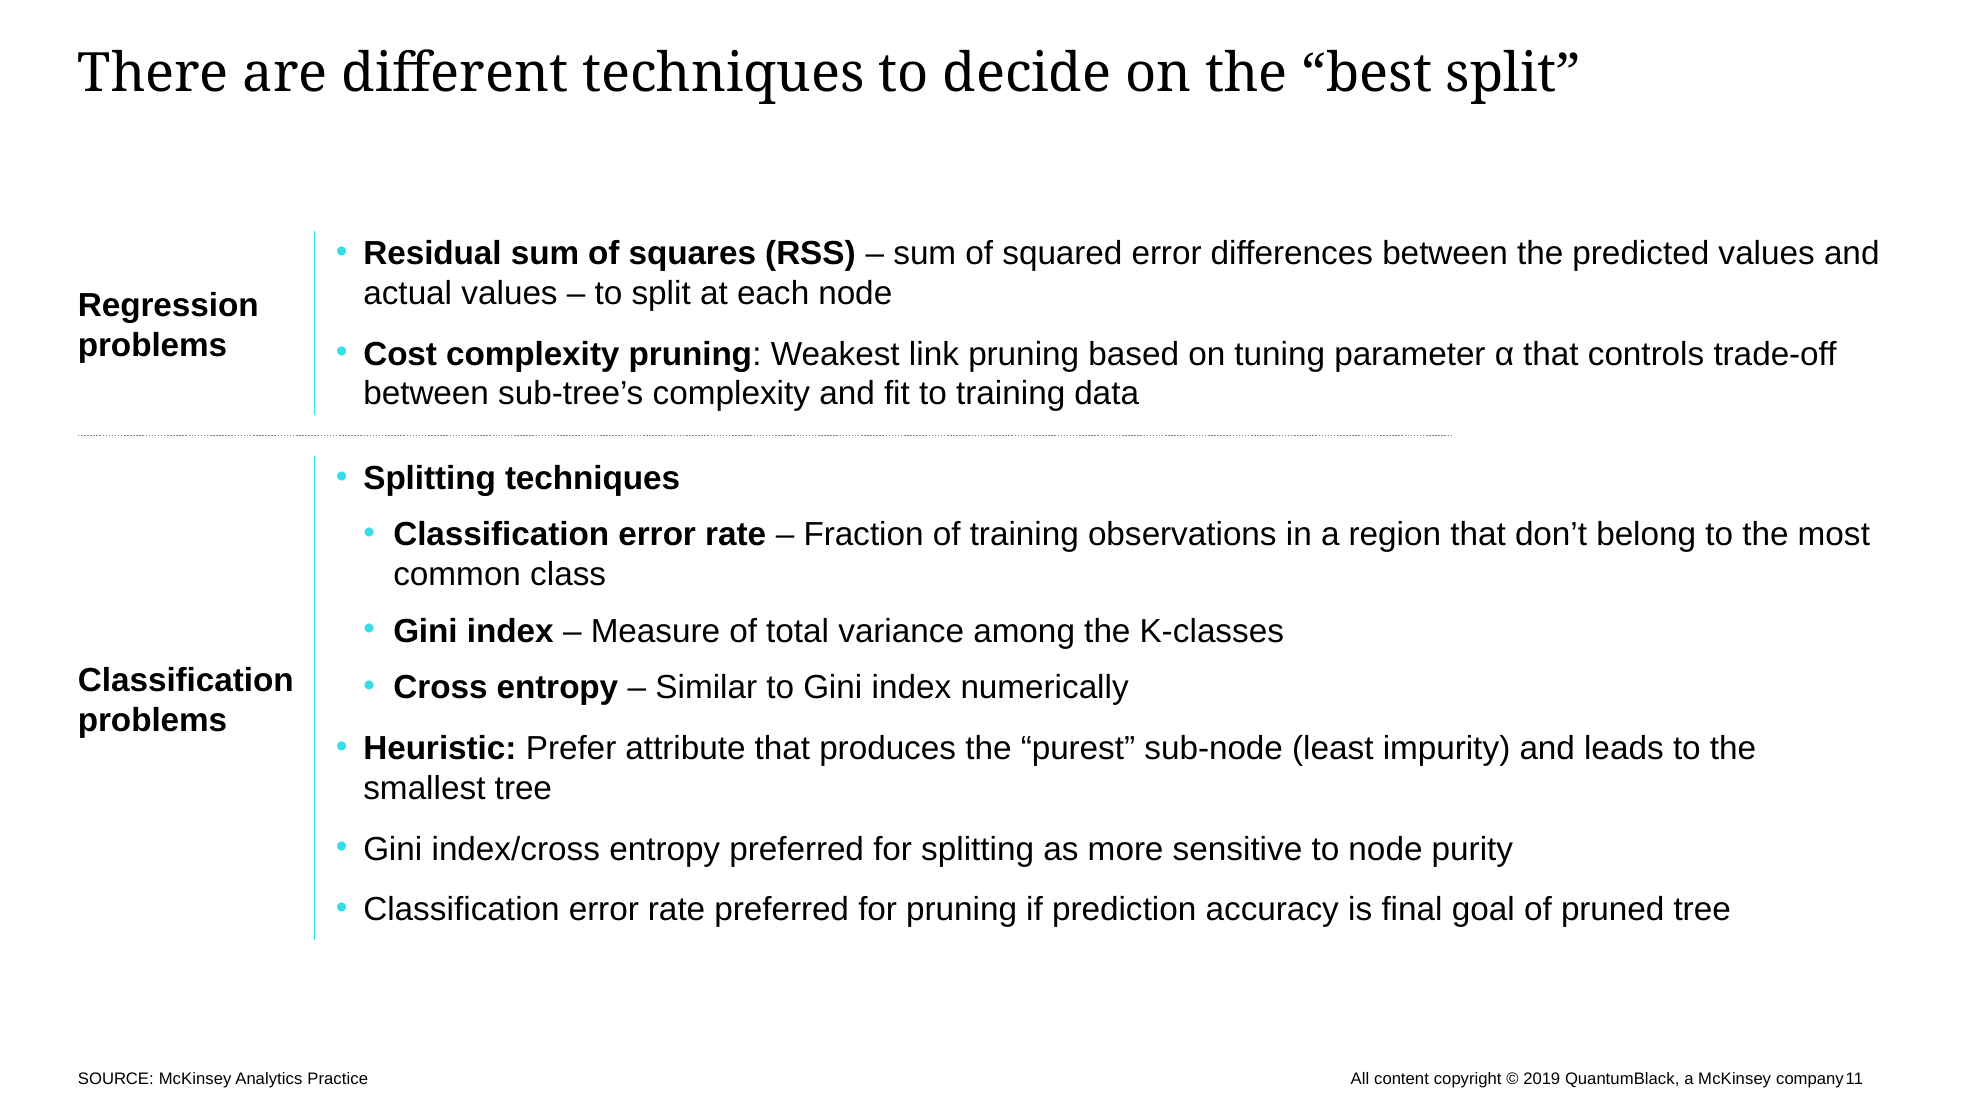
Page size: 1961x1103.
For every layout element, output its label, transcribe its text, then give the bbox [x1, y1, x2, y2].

text_box Splitting techniques Classification error rate – Fraction of training observations in a region that don’t belong to the most common class Gini index – Measure of total variance among the K-classes Cross entropy – Similar to Gini index numerically Heuristic: Prefer attribute that produces the “purest” sub-node (least impurity) and leads to the smallest tree Gini index/cross entropy preferred for splitting as more sensitive to node purity Classification error rate preferred for pruning if prediction accuracy is final goal of pruned tree [335, 455, 1890, 940]
text_box Regression problems [76, 229, 306, 417]
text_box SOURCE: McKinsey Analytics Practice [78, 1067, 1663, 1088]
text_box Classification problems [76, 454, 306, 942]
title There are different techniques to decide on the “best split” [78, 37, 1891, 222]
text_box Residual sum of squares (RSS) – sum of squared error differences between the predicted values and actual values – to split at each node Cost complexity pruning: Weakest link pruning based on tuning parameter α that controls trade-off between sub-tree’s complexity and fit to training data [335, 230, 1890, 416]
